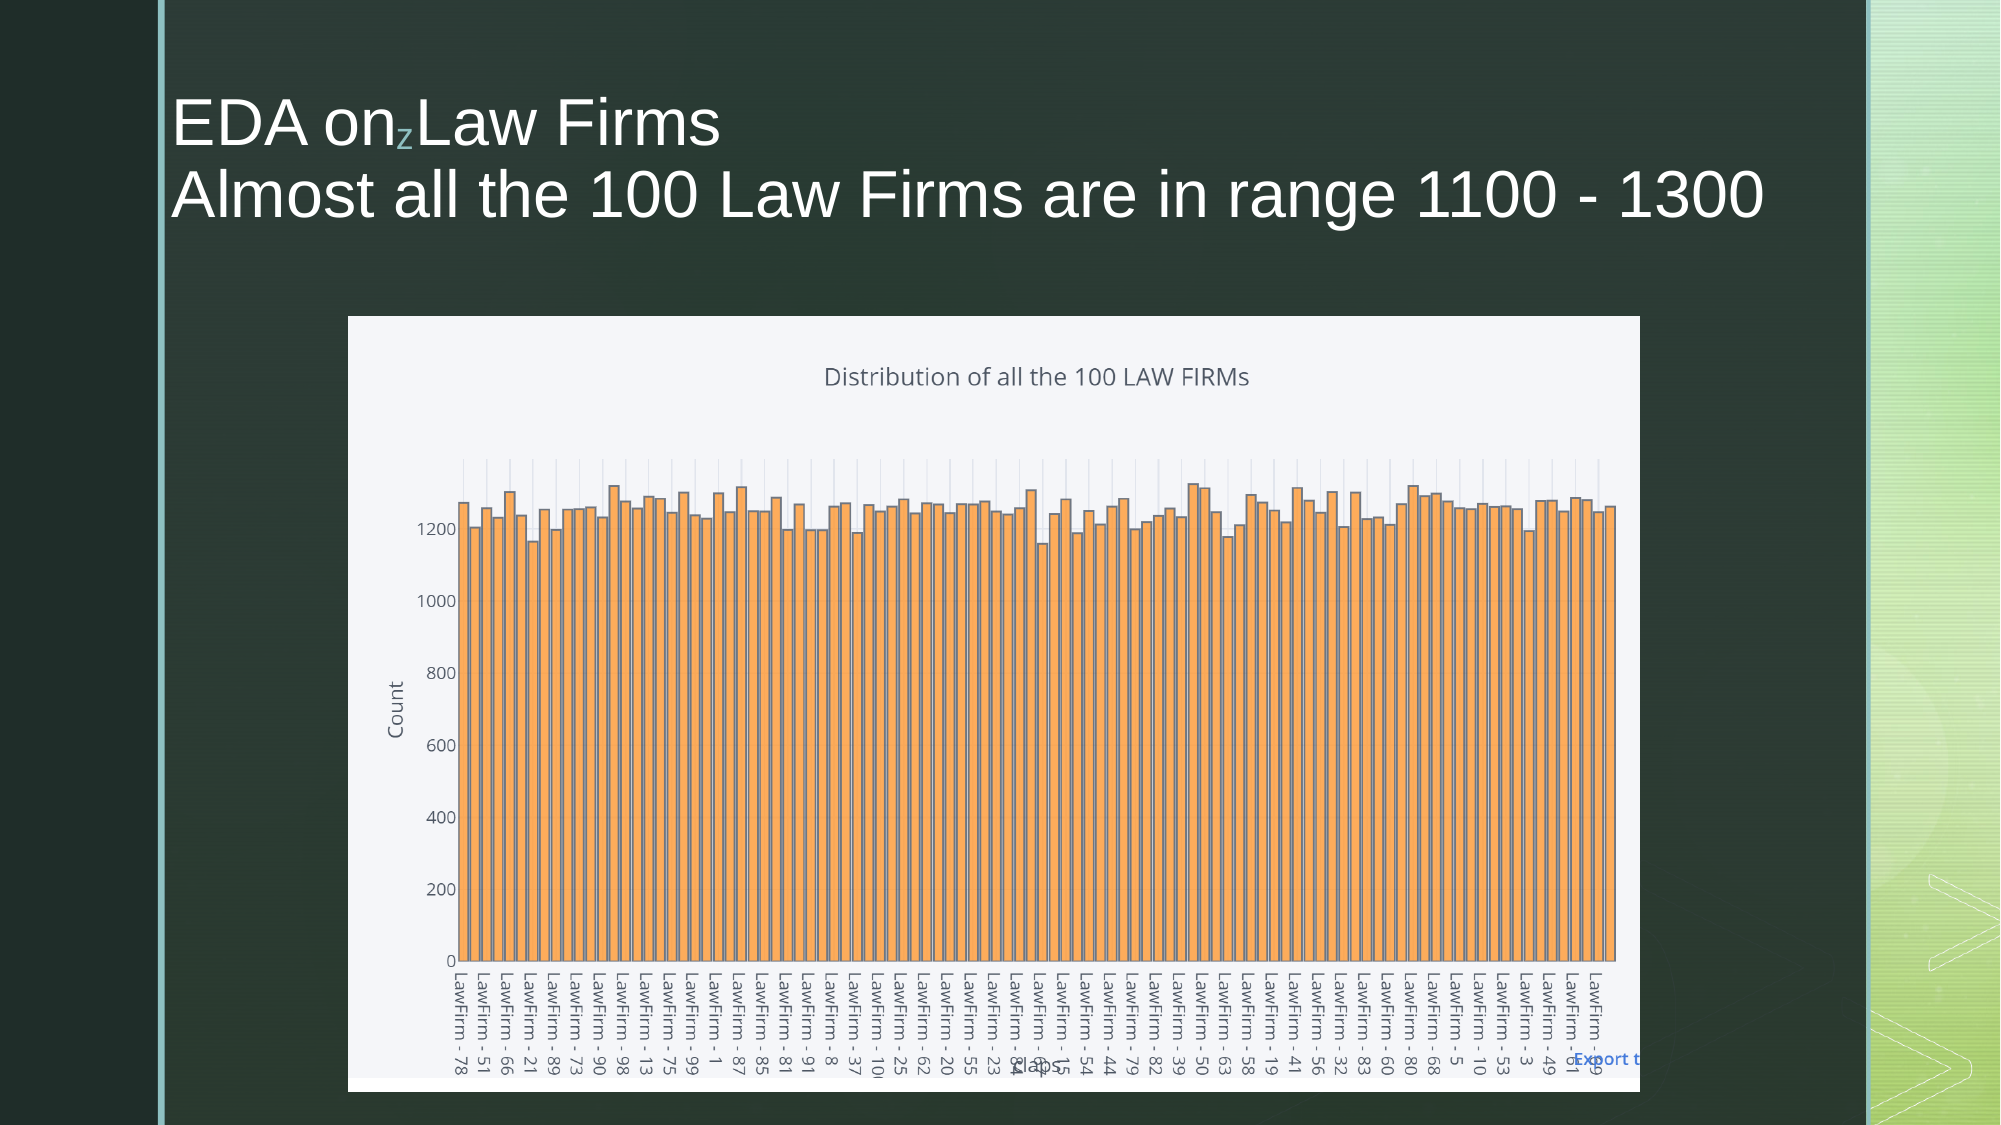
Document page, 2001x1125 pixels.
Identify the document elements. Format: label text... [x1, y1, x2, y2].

picture [1871, 0, 2001, 1125]
title EDA on Law Firms Almost all the 100 Law Firms are in range 1100 - 1300 [156, 80, 1787, 258]
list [347, 316, 1640, 1092]
